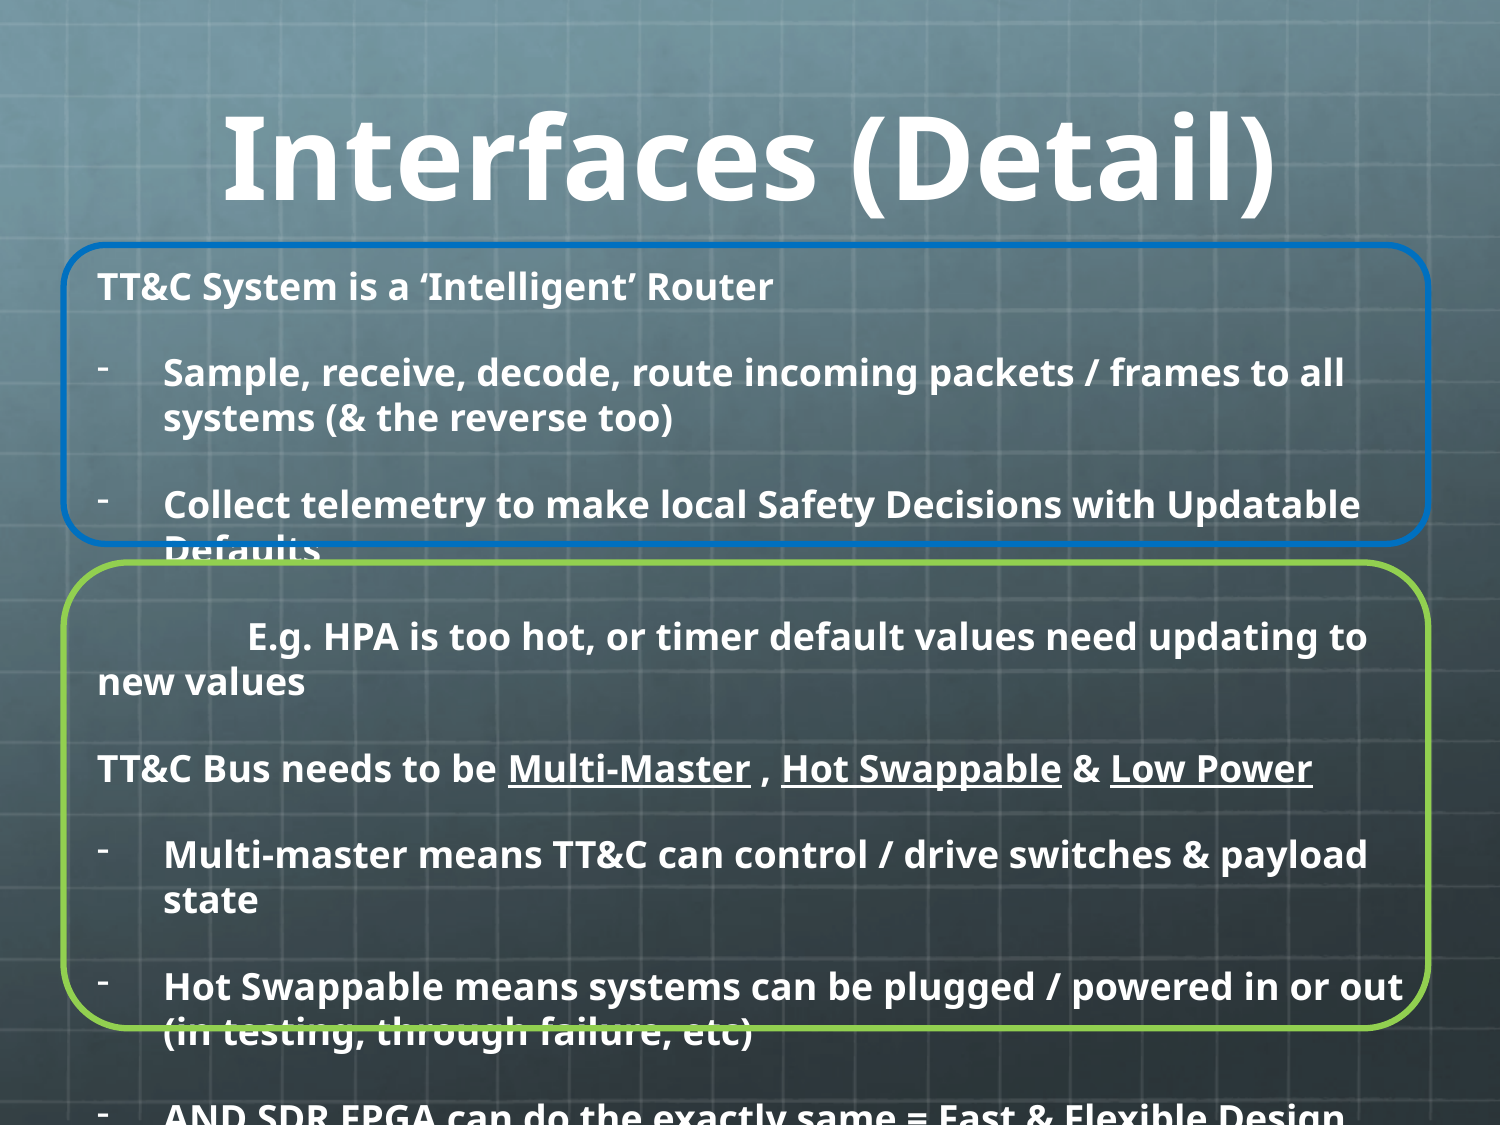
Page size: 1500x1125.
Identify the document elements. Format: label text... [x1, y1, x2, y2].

title Interfaces (Detail) [127, 17, 1372, 242]
text_box [60, 559, 1431, 1031]
list TT&C System is a ‘Intelligent’ Router Sample, receive, decode, route incoming packets / frames to all systems (& the reverse too) Collect telemetry to make local Safety Decisions with Updatable Defaults E.g. HPA is too hot, or timer default values need updating to new values TT&C Bus needs to be Multi-Master , Hot Swappable & Low Power Multi-master means TT&C can control / drive switches & payload state Hot Swappable means systems can be plugged / powered in or out (in testing, through failure, etc) AND SDR FPGA can do the exactly same = Fast & Flexible Design Interface should be reusable where possible (mech, elec, software) [81, 255, 1437, 835]
text_box [60, 242, 1431, 547]
picture [0, 0, 1500, 1125]
